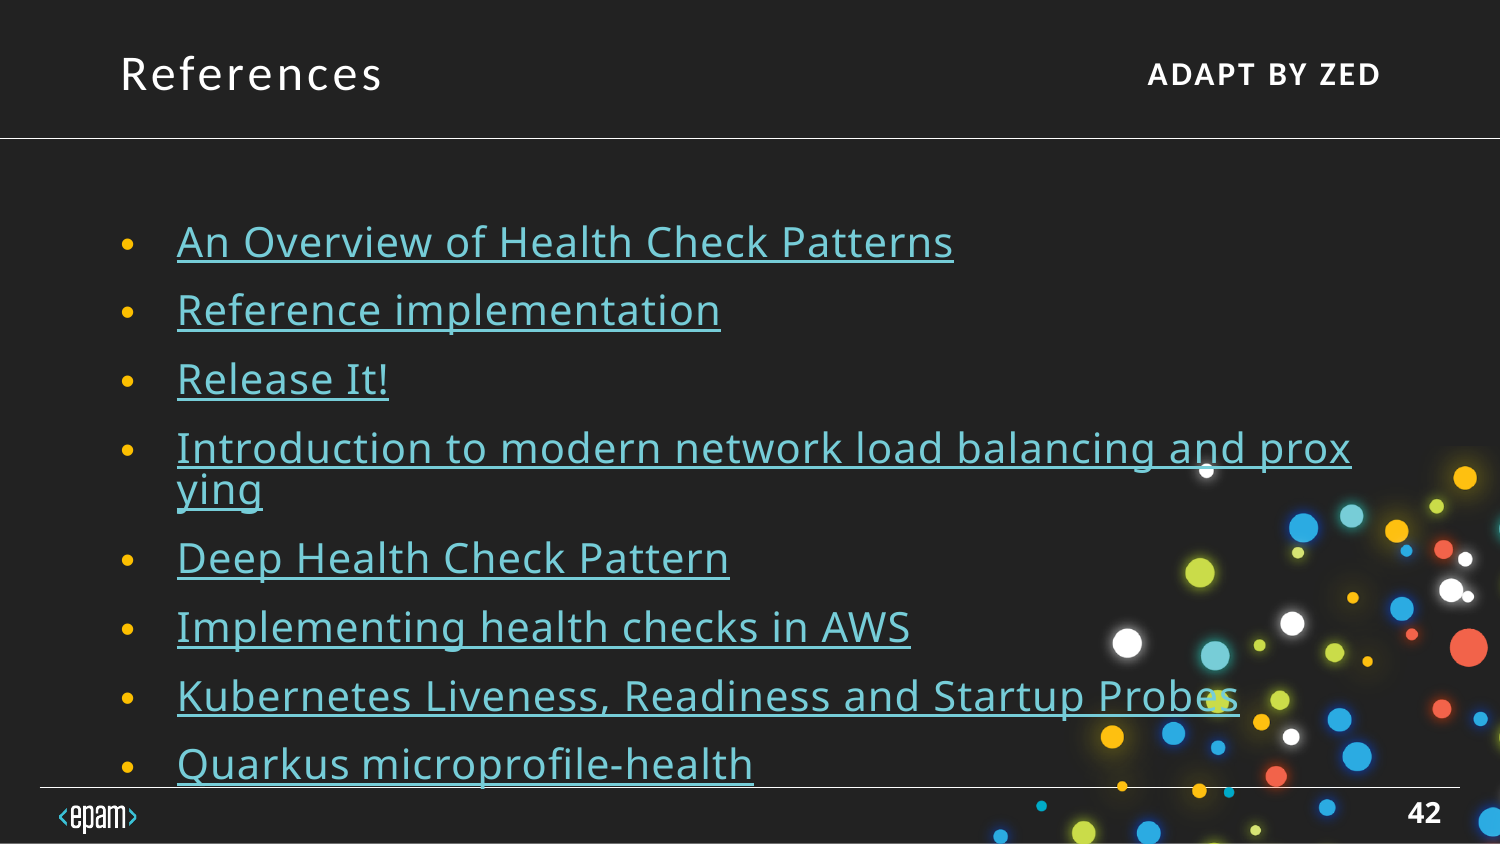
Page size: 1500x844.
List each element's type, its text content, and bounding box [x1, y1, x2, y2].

picture [956, 446, 1500, 844]
slide_number 42 [1216, 791, 1442, 844]
list References [105, 43, 1058, 98]
list An Overview of Health Check Patterns Reference implementation Release It! Introduction to modern network load balancing and proxying Deep Health Check Pattern Implementing health checks in AWS Kubernetes Liveness, Readiness and Startup Probes Quarkus microprofile-health [105, 207, 1383, 706]
